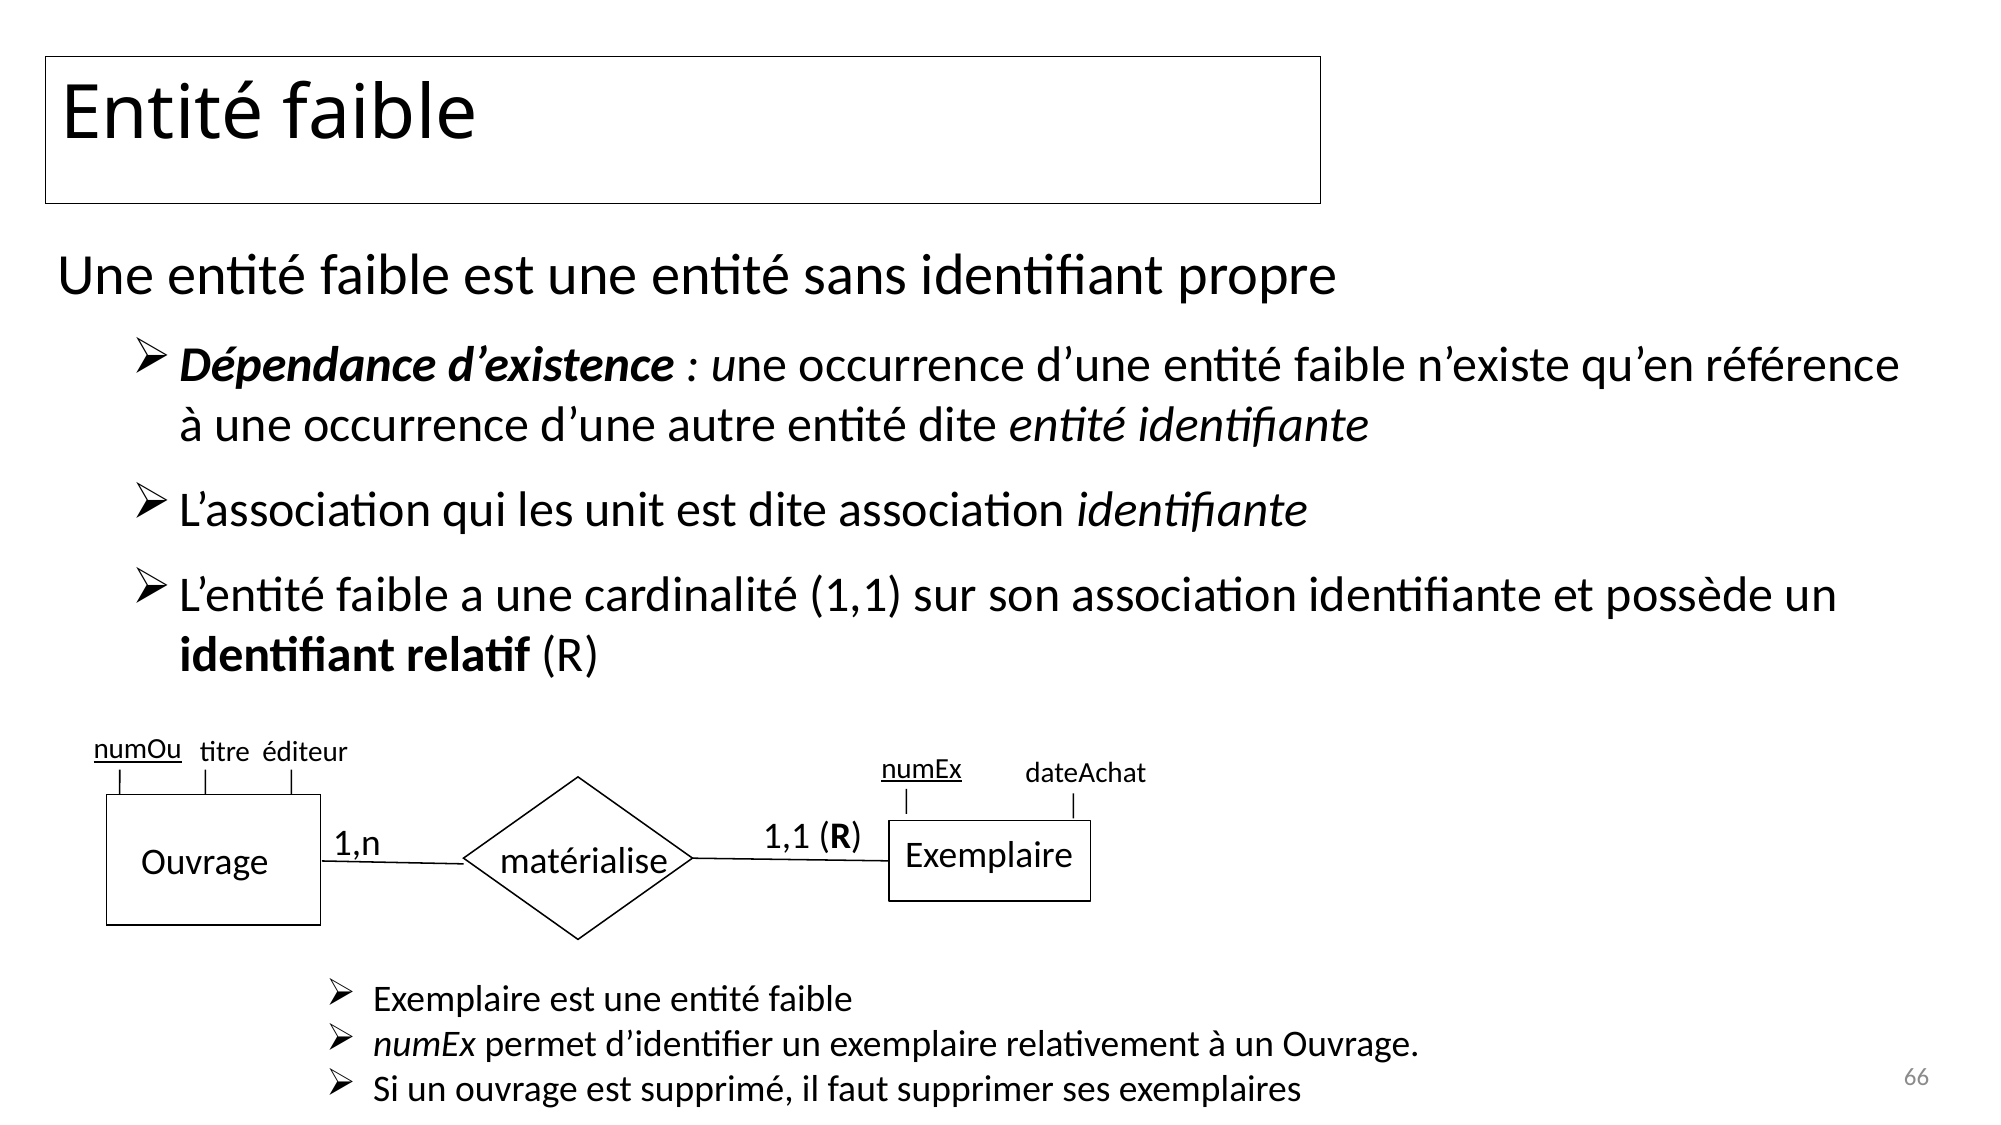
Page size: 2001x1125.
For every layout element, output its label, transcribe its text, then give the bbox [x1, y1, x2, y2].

text_box Exemplaire est une entité faible numEx permet d’identifier un exemplaire relativement à un Ouvrage. Si un ouvrage est supprimé, il faut supprimer ses exemplaires [311, 966, 1436, 1117]
text_box Une entité faible est une entité sans identifiant propre Dépendance d’existence : une occurrence d’une entité faible n’existe qu’en référence à une occurrence d’une autre entité dite entité identifiante L’association qui les unit est dite association identifiante L’entité faible a une cardinalité (1,1) sur son association identifiante et possède un identifiant relatif (R) [42, 229, 1945, 714]
text_box Entité faible [45, 56, 1321, 204]
slide_number 66 [1856, 1025, 1945, 1125]
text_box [77, 722, 1219, 940]
